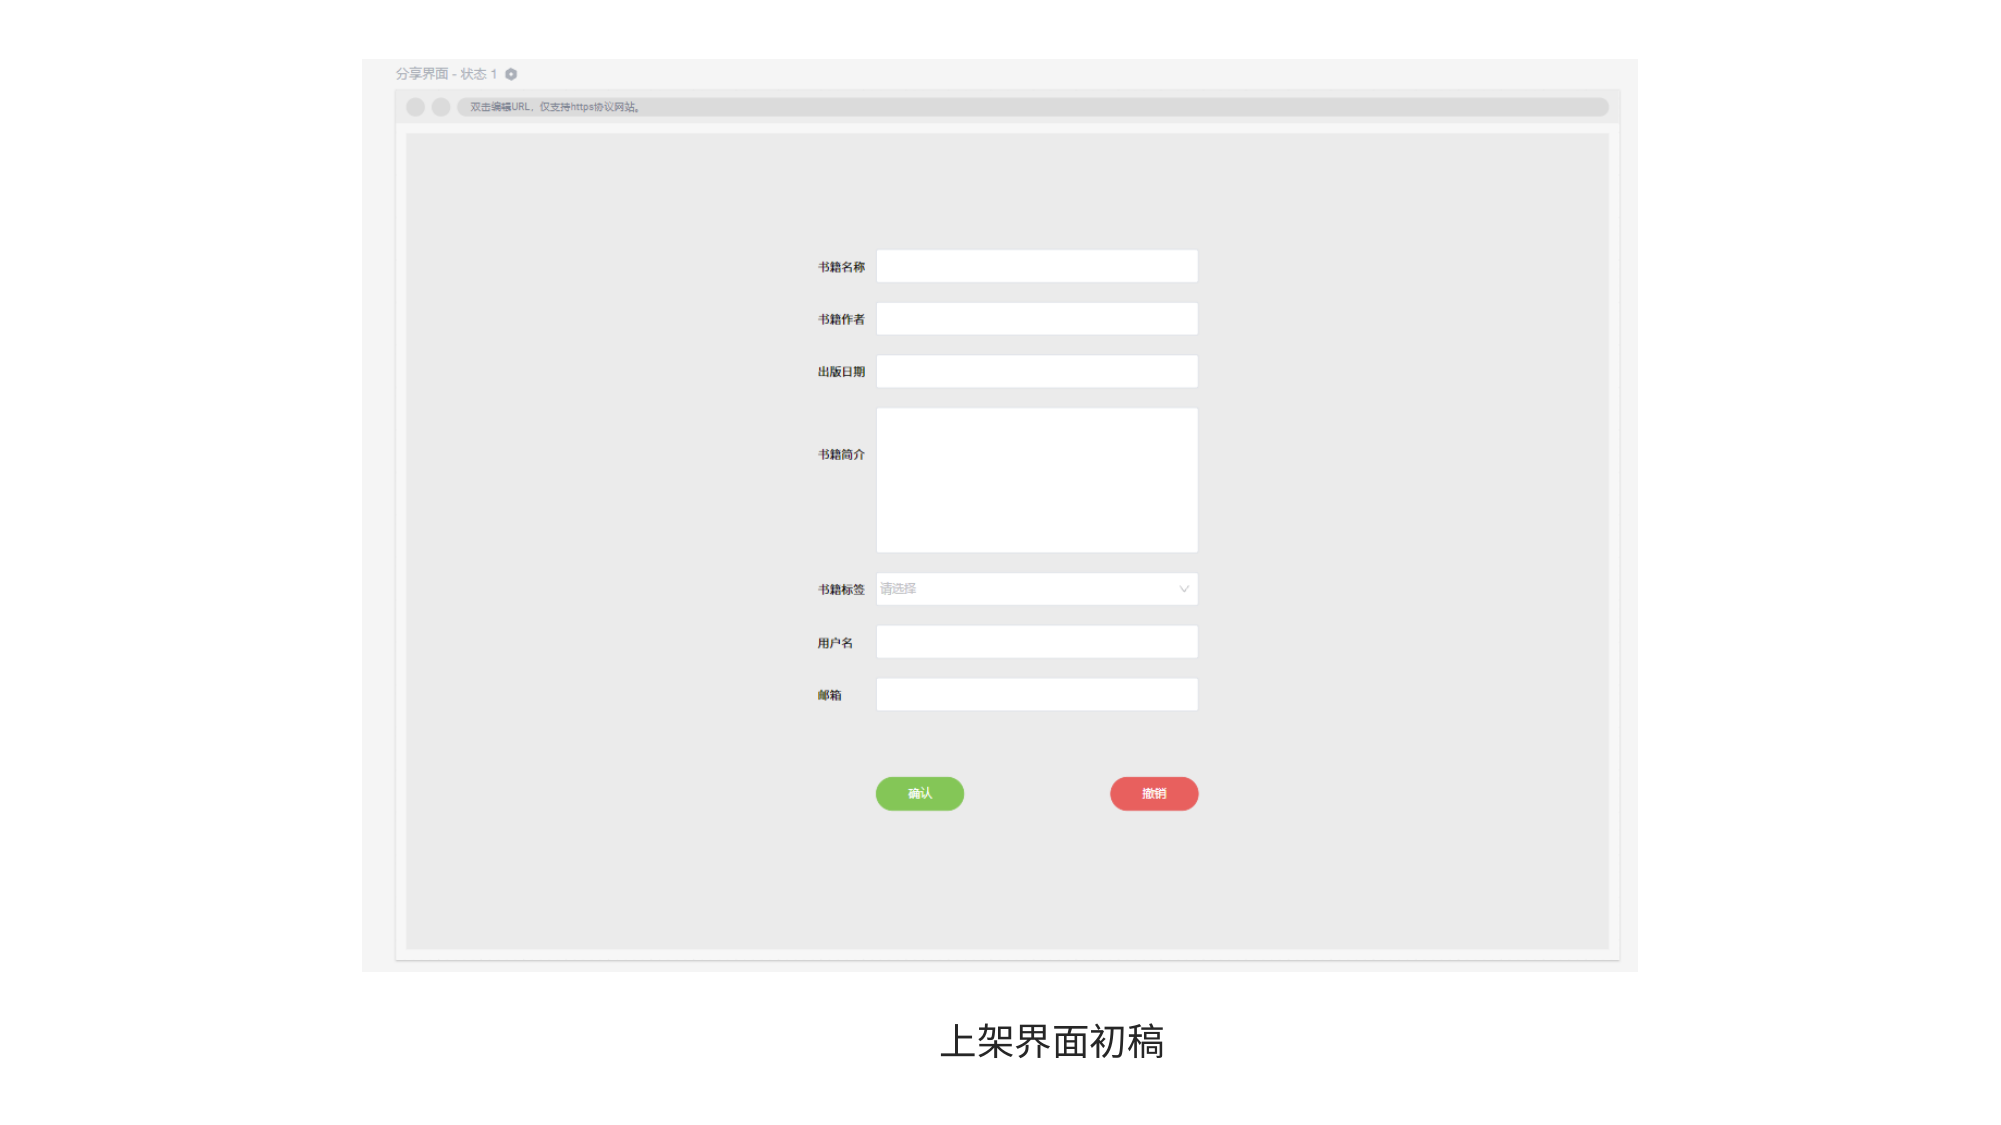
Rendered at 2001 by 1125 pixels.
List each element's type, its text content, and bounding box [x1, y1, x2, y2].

text_box 上架界面初稿 [929, 998, 1187, 1069]
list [362, 59, 1638, 972]
